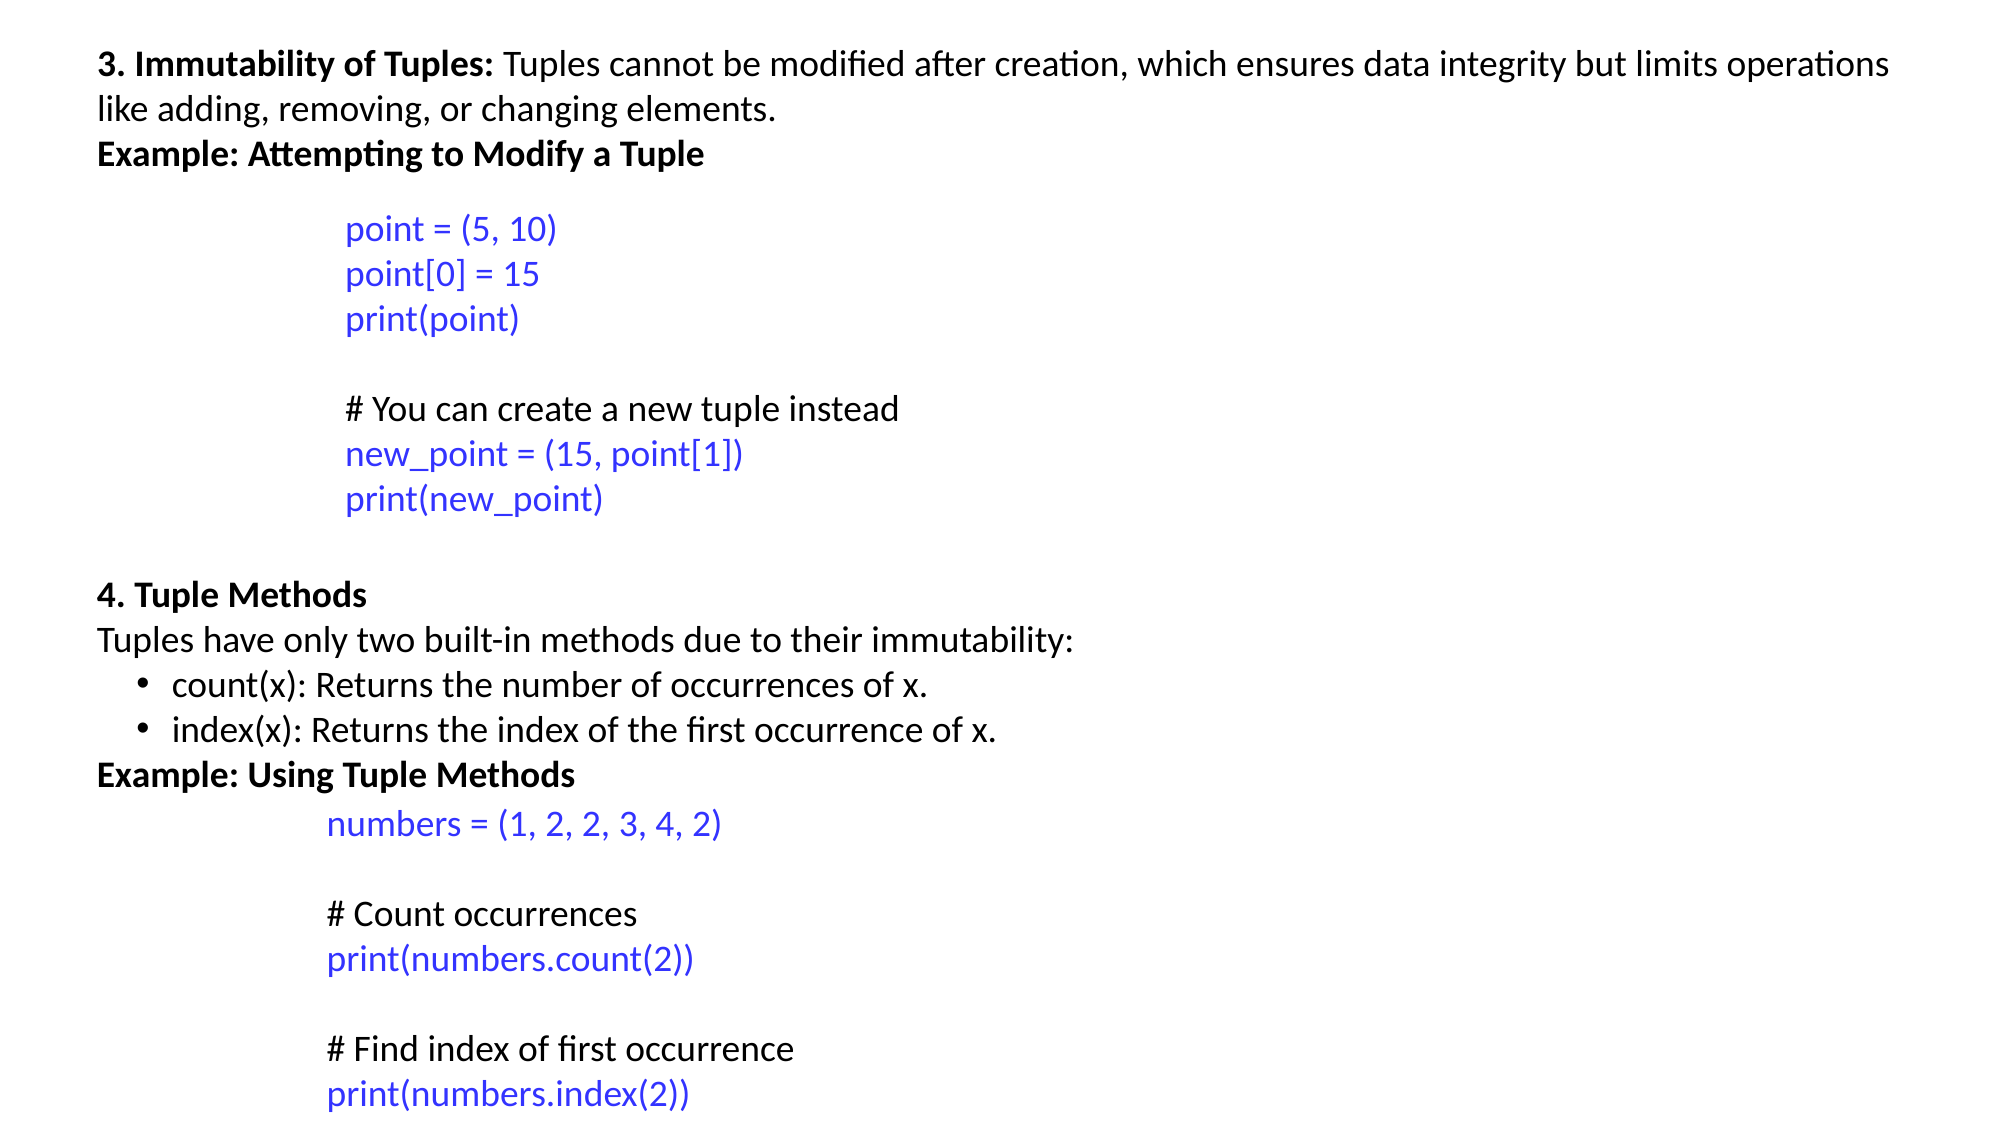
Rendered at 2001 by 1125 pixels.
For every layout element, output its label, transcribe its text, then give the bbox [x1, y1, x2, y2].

text_box 3. Immutability of Tuples: Tuples cannot be modified after creation, which ensures data integrity but limits operations like adding, removing, or changing elements. Example: Attempting to Modify a Tuple [82, 31, 1946, 181]
text_box numbers = (1, 2, 2, 3, 4, 2) # Count occurrences print(numbers.count(2)) # Find index of first occurrence print(numbers.index(2)) [311, 791, 1313, 1122]
text_box 4. Tuple Methods Tuples have only two built-in methods due to their immutability: count(x): Returns the number of occurrences of x. index(x): Returns the index of the first occurrence of x. Example: Using Tuple Methods [82, 562, 1924, 803]
text_box point = (5, 10) point[0] = 15 print(point) # You can create a new tuple instead new_point = (15, point[1]) print(new_point) [330, 196, 1331, 527]
